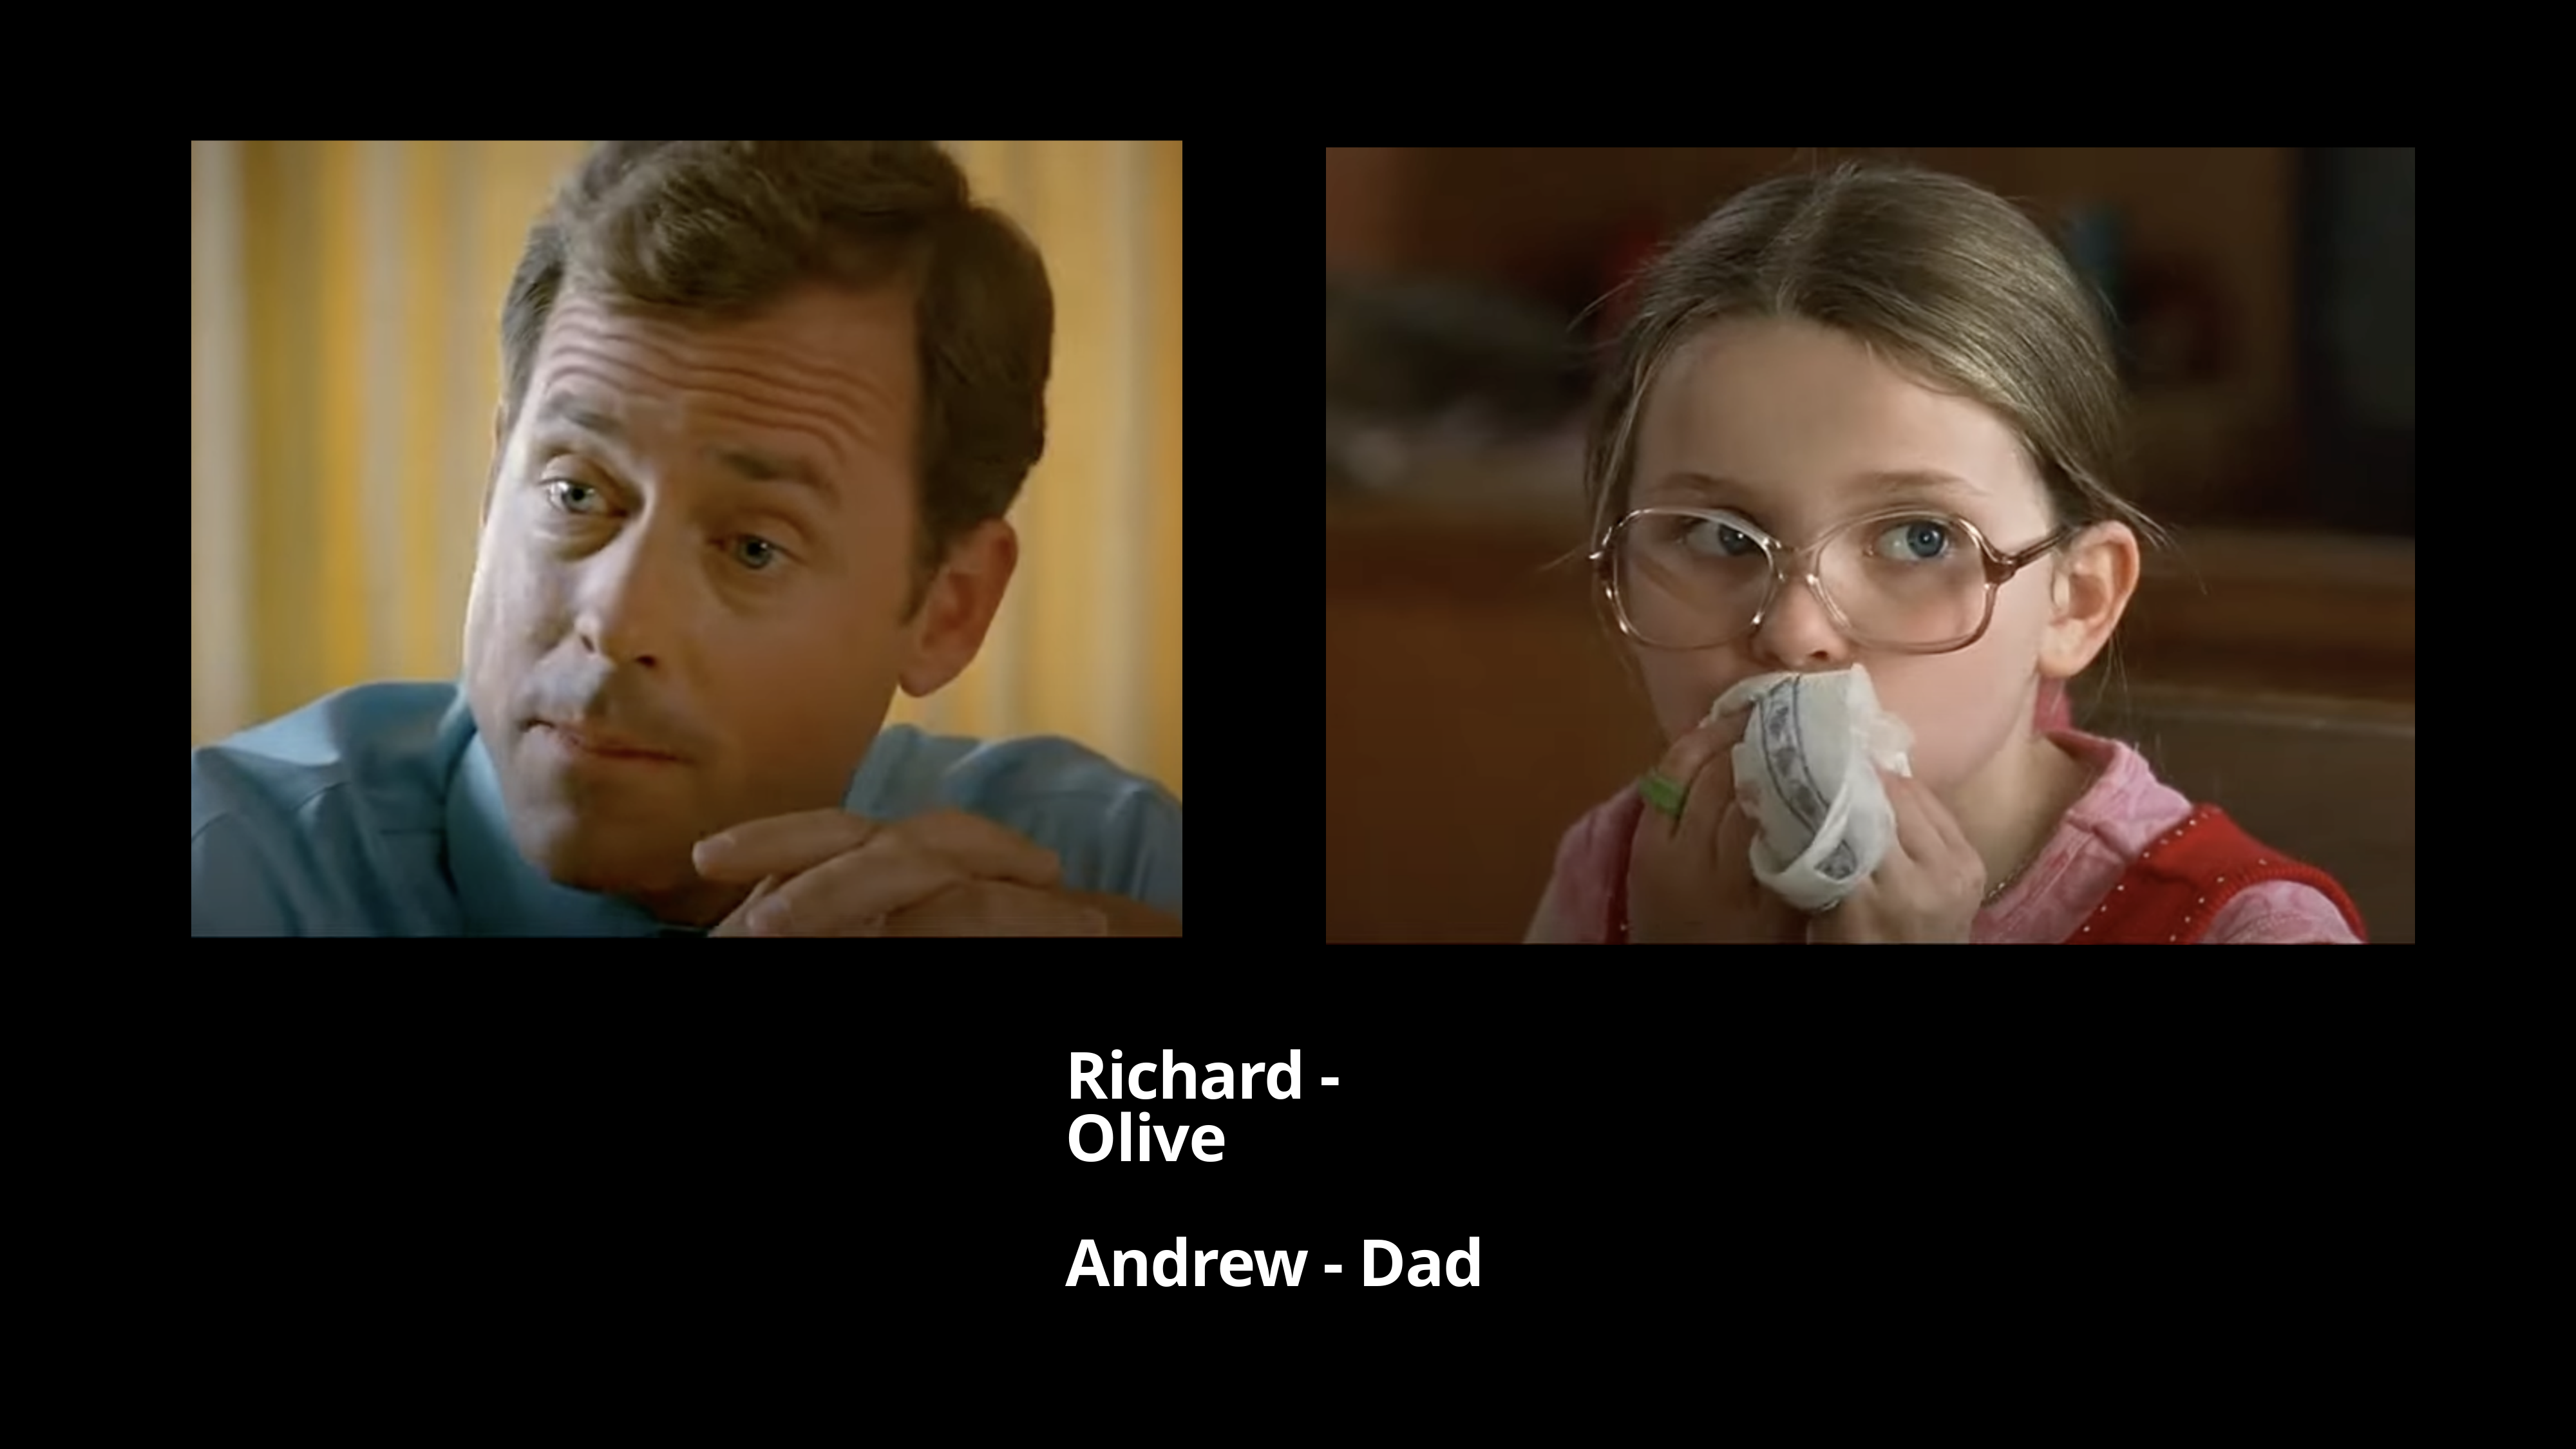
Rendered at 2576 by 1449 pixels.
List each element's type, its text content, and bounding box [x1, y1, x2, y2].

title Richard - Olive Andrew - Dad [1059, 1043, 1516, 1311]
picture [191, 88, 1182, 994]
picture [1326, 117, 2415, 992]
